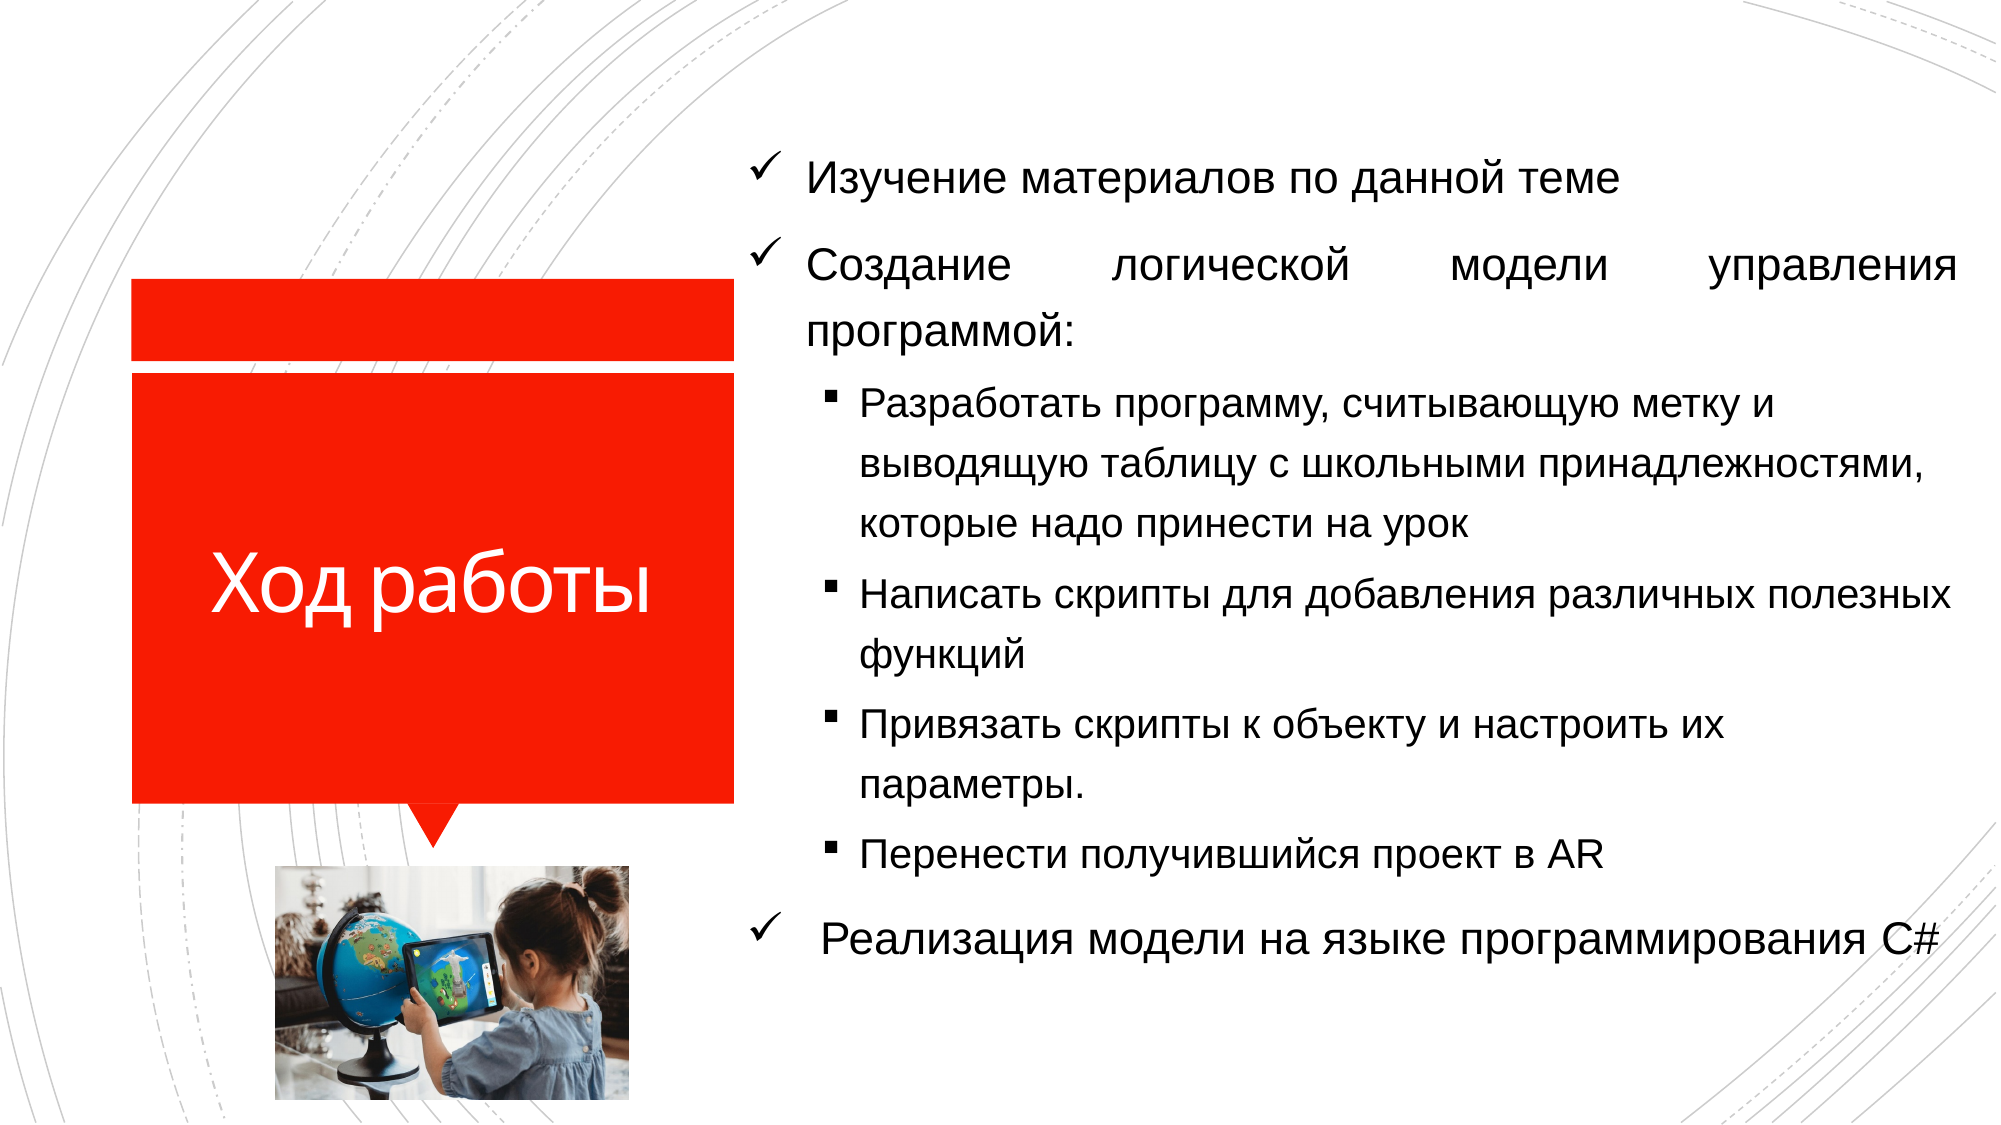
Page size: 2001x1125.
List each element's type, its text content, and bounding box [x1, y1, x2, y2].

list Изучение материалов по данной теме Создание логической модели управления программой: Разработать программу, считывающую метку и выводящую таблицу с школьными принадлежностями, которые надо принести на урок Написать скрипты для добавления различных полезных функций Привязать скрипты к объекту и настроить их параметры. Перенести получившийся проект в AR Реализация модели на языке программирования C# [731, 264, 1974, 837]
picture [275, 866, 630, 1100]
title Ход работы [145, 385, 720, 789]
